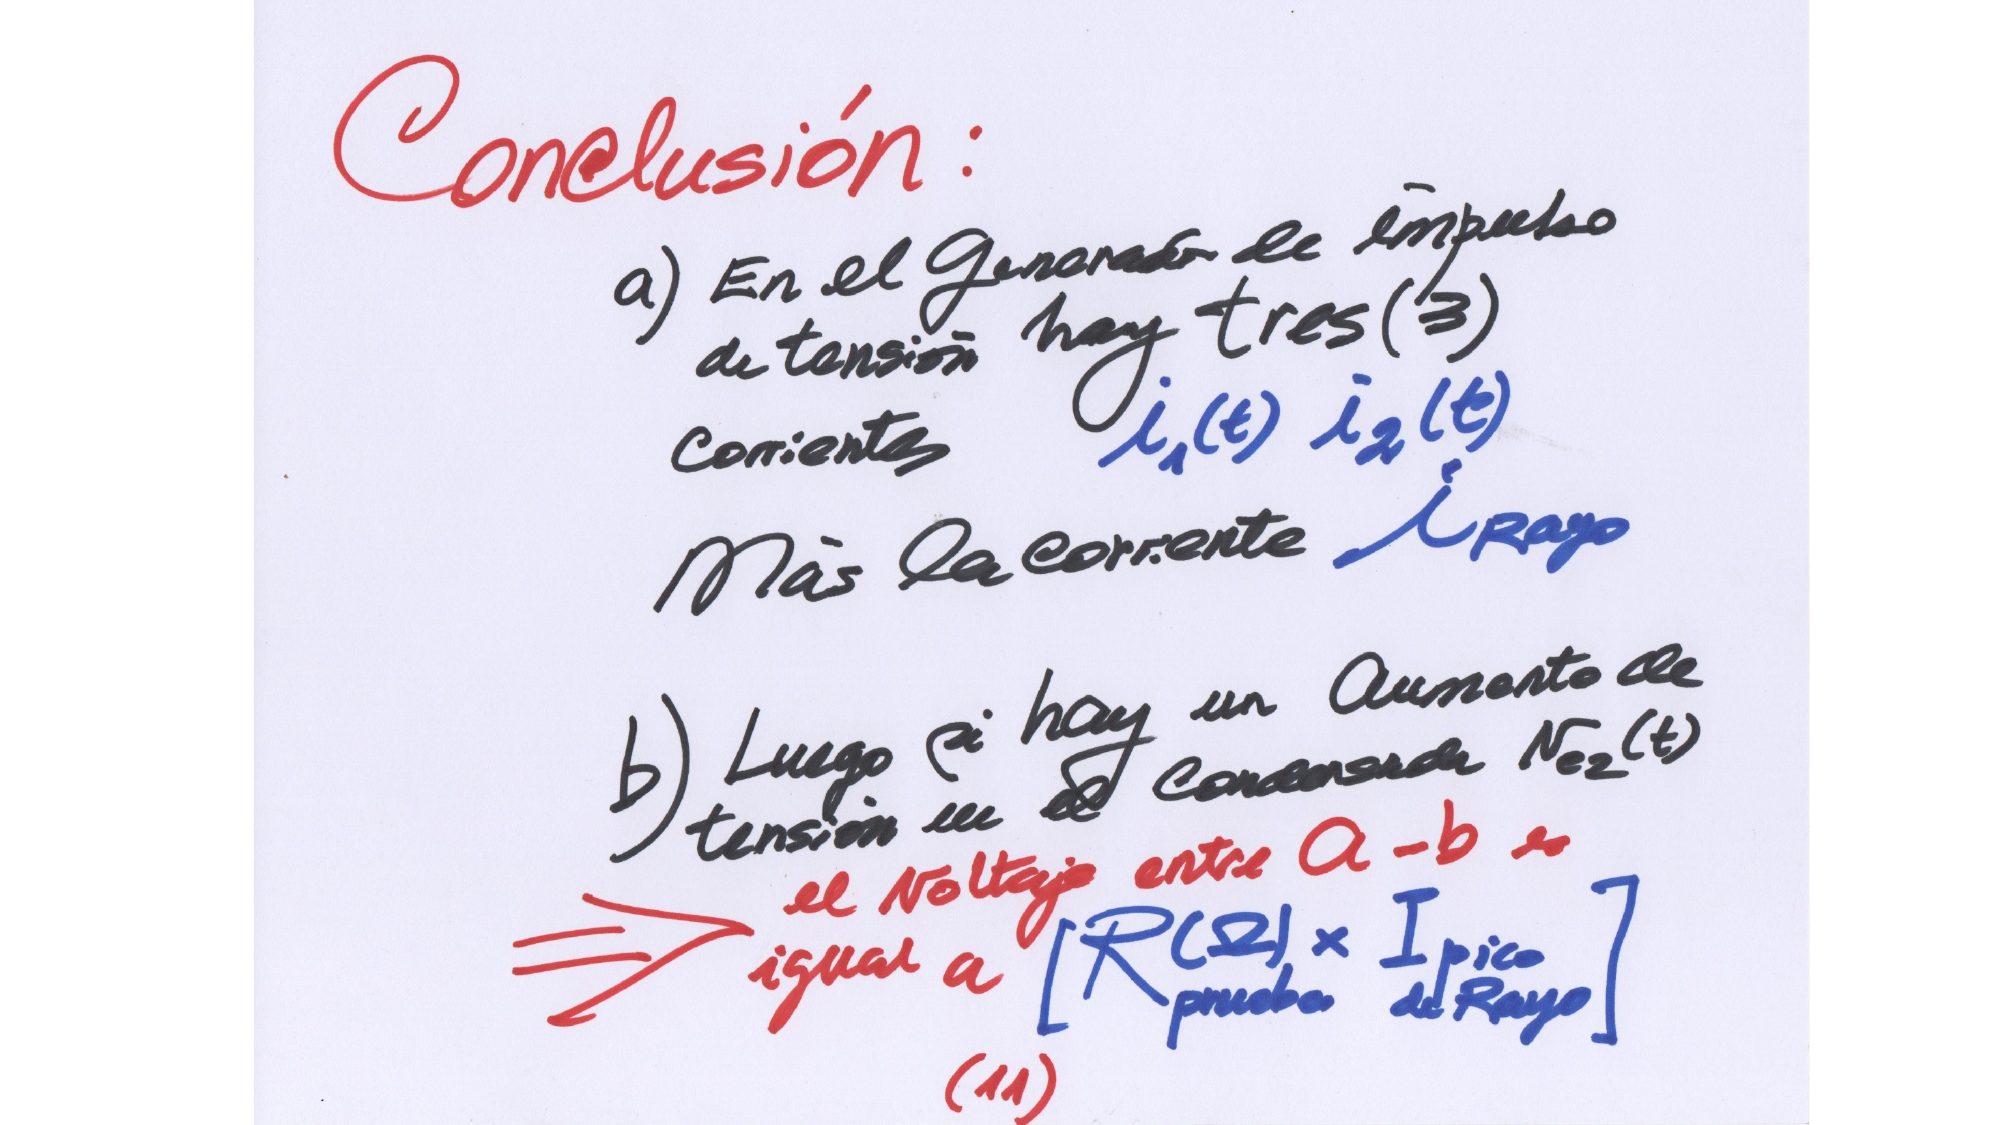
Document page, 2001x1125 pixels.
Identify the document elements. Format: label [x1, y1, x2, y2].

picture [253, 0, 1810, 1125]
